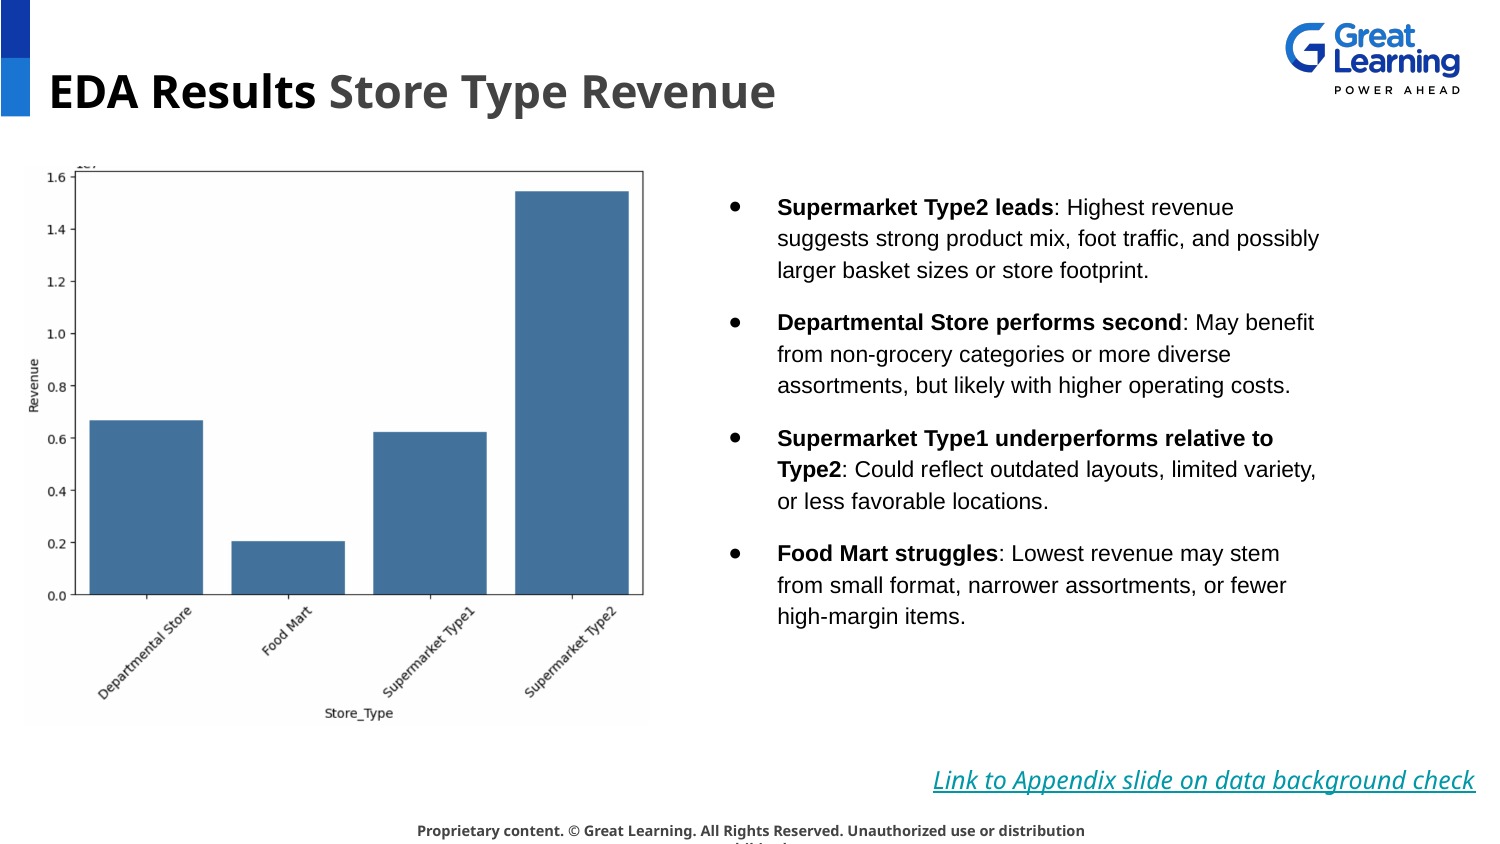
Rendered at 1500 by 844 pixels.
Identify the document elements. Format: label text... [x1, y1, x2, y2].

text_box Link to Appendix slide on data background check [668, 749, 1491, 810]
title EDA Results Store Type Revenue [33, 47, 1431, 142]
text_box Supermarket Type2 leads: Highest revenue suggests strong product mix, foot traffic, and possibly larger basket sizes or store footprint. Departmental Store performs second: May benefit from non-grocery categories or more diverse assortments, but likely with higher operating costs. Supermarket Type1 underperforms relative to Type2: Could reflect outdated layouts, limited variety, or less favorable locations. Food Mart struggles: Lowest revenue may stem from small format, narrower assortments, or fewer high-margin items. [687, 173, 1343, 645]
picture [1258, 11, 1487, 106]
picture [24, 166, 650, 725]
